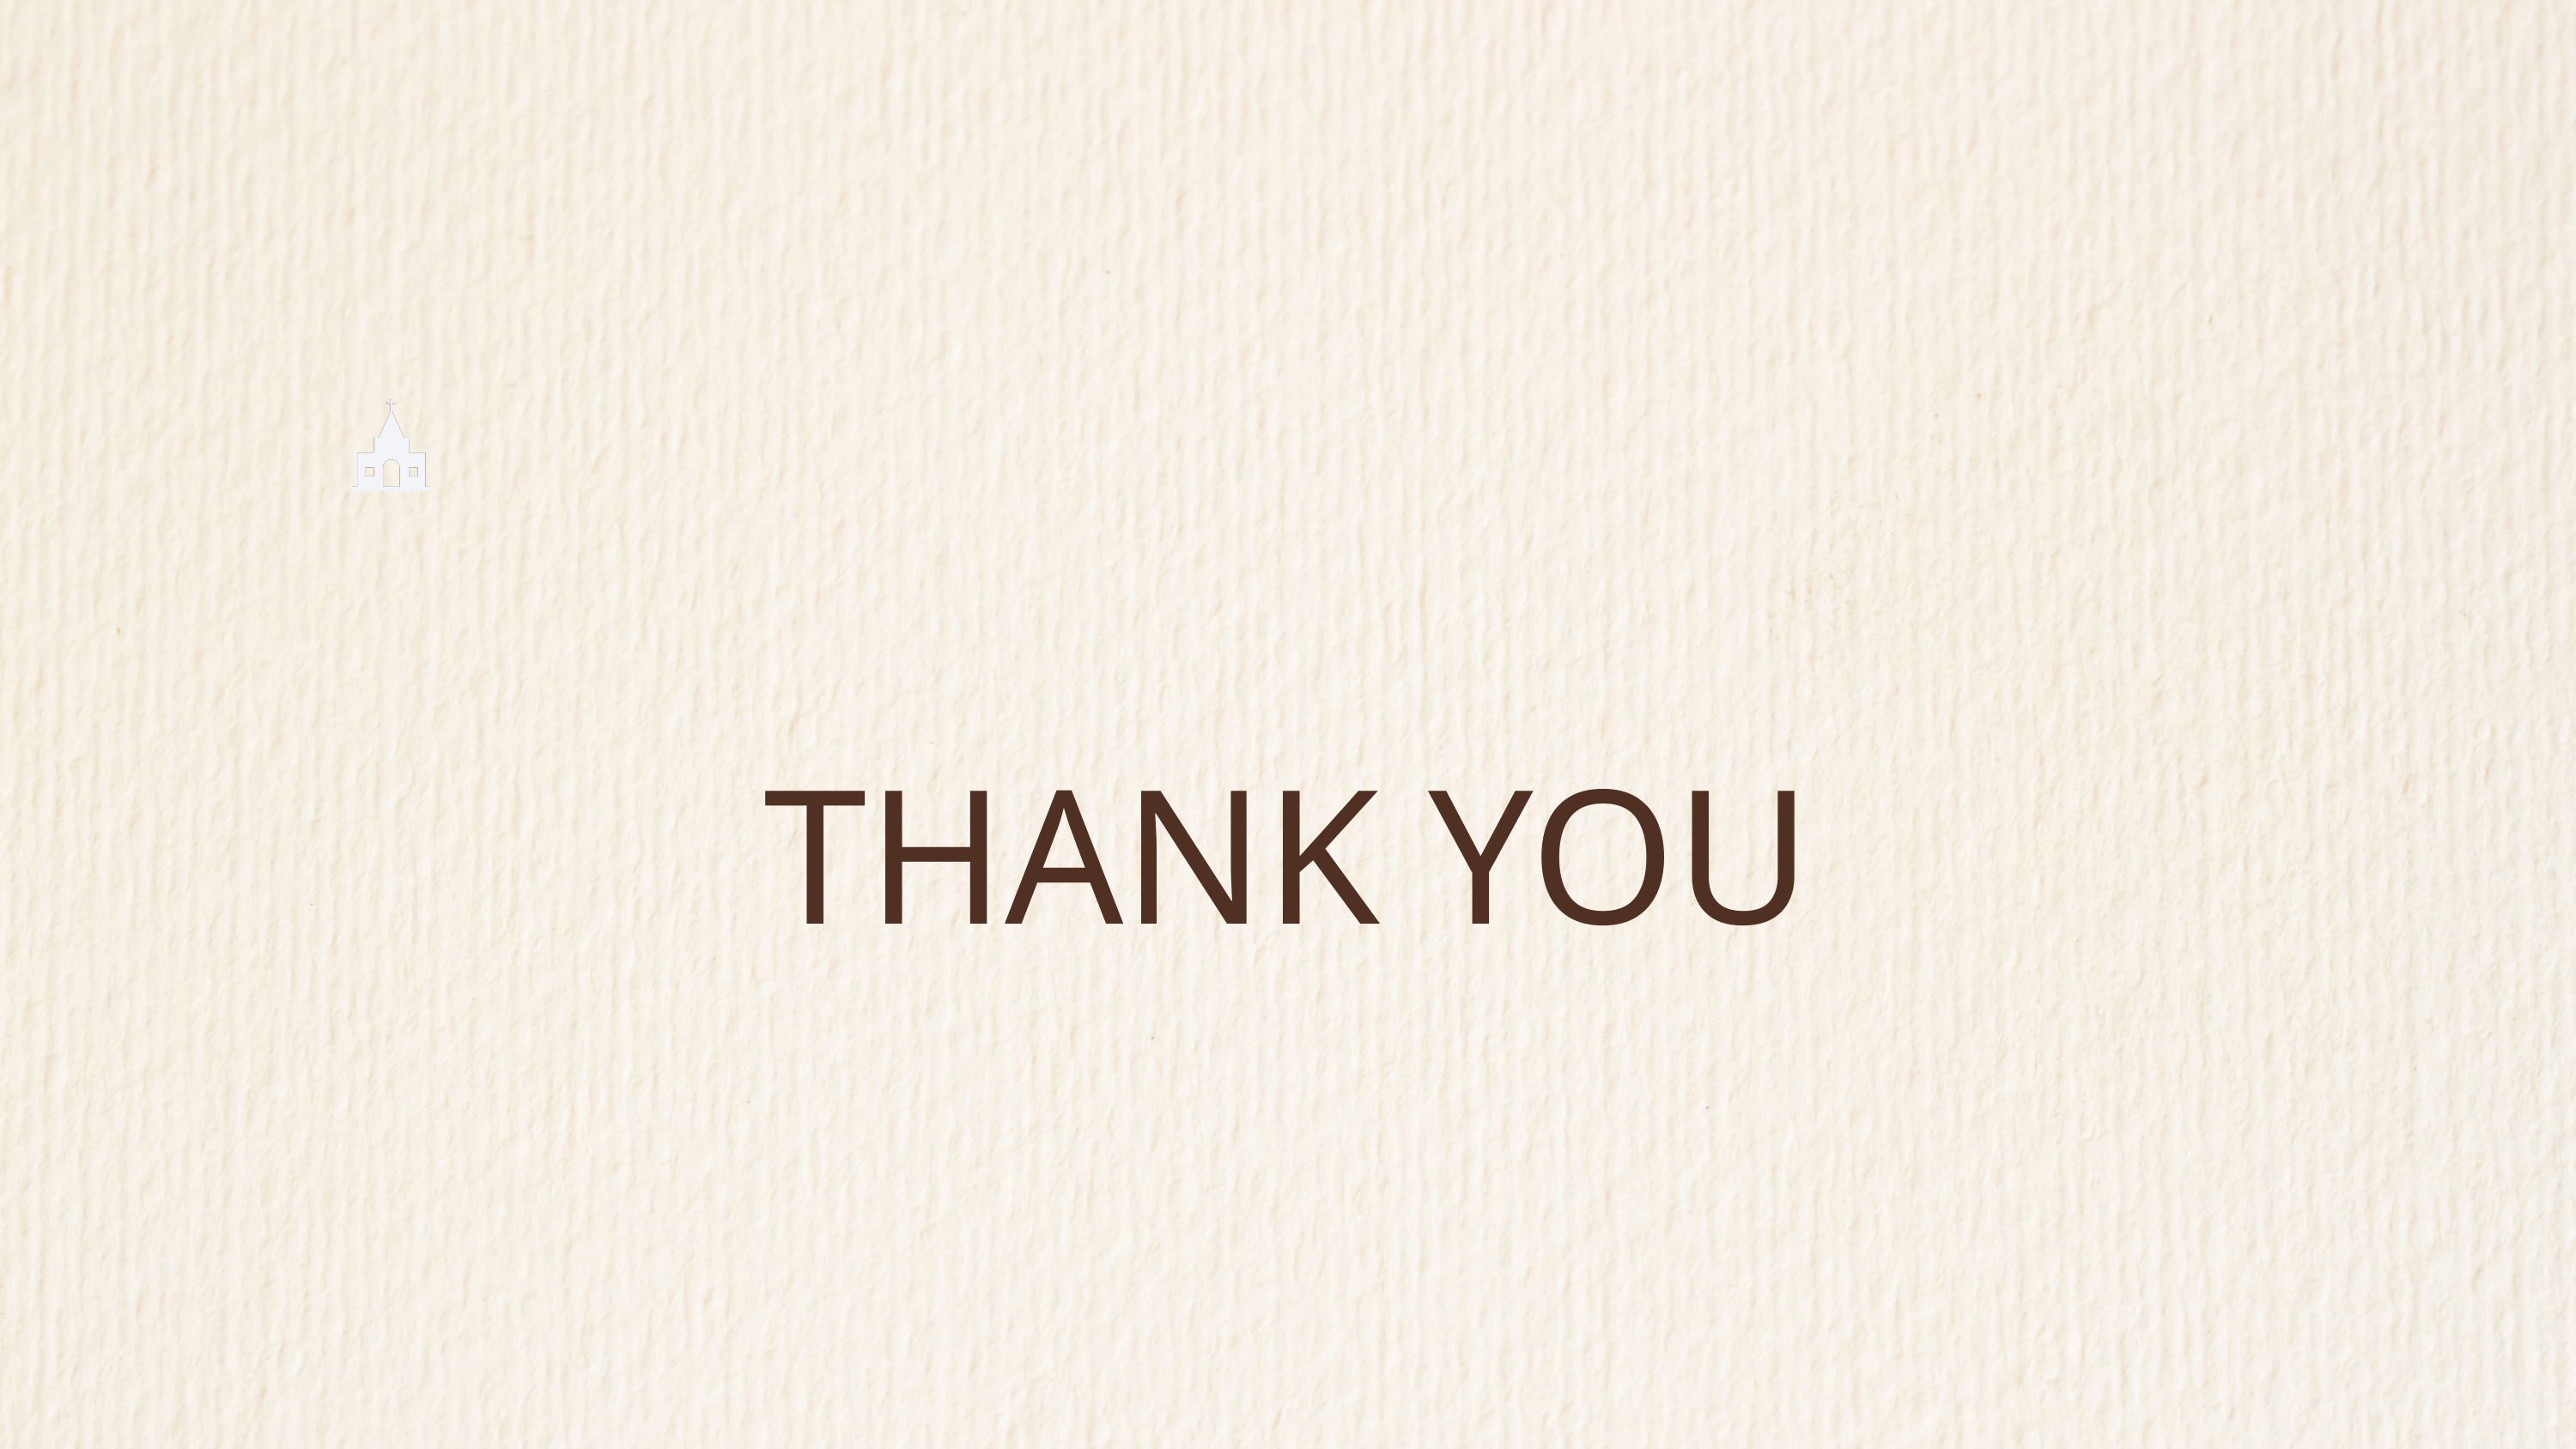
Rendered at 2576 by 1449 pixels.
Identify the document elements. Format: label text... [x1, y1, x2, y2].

text_box [0, 0, 2576, 1449]
text_box [352, 398, 430, 491]
text_box THANK YOU [144, 737, 2432, 961]
